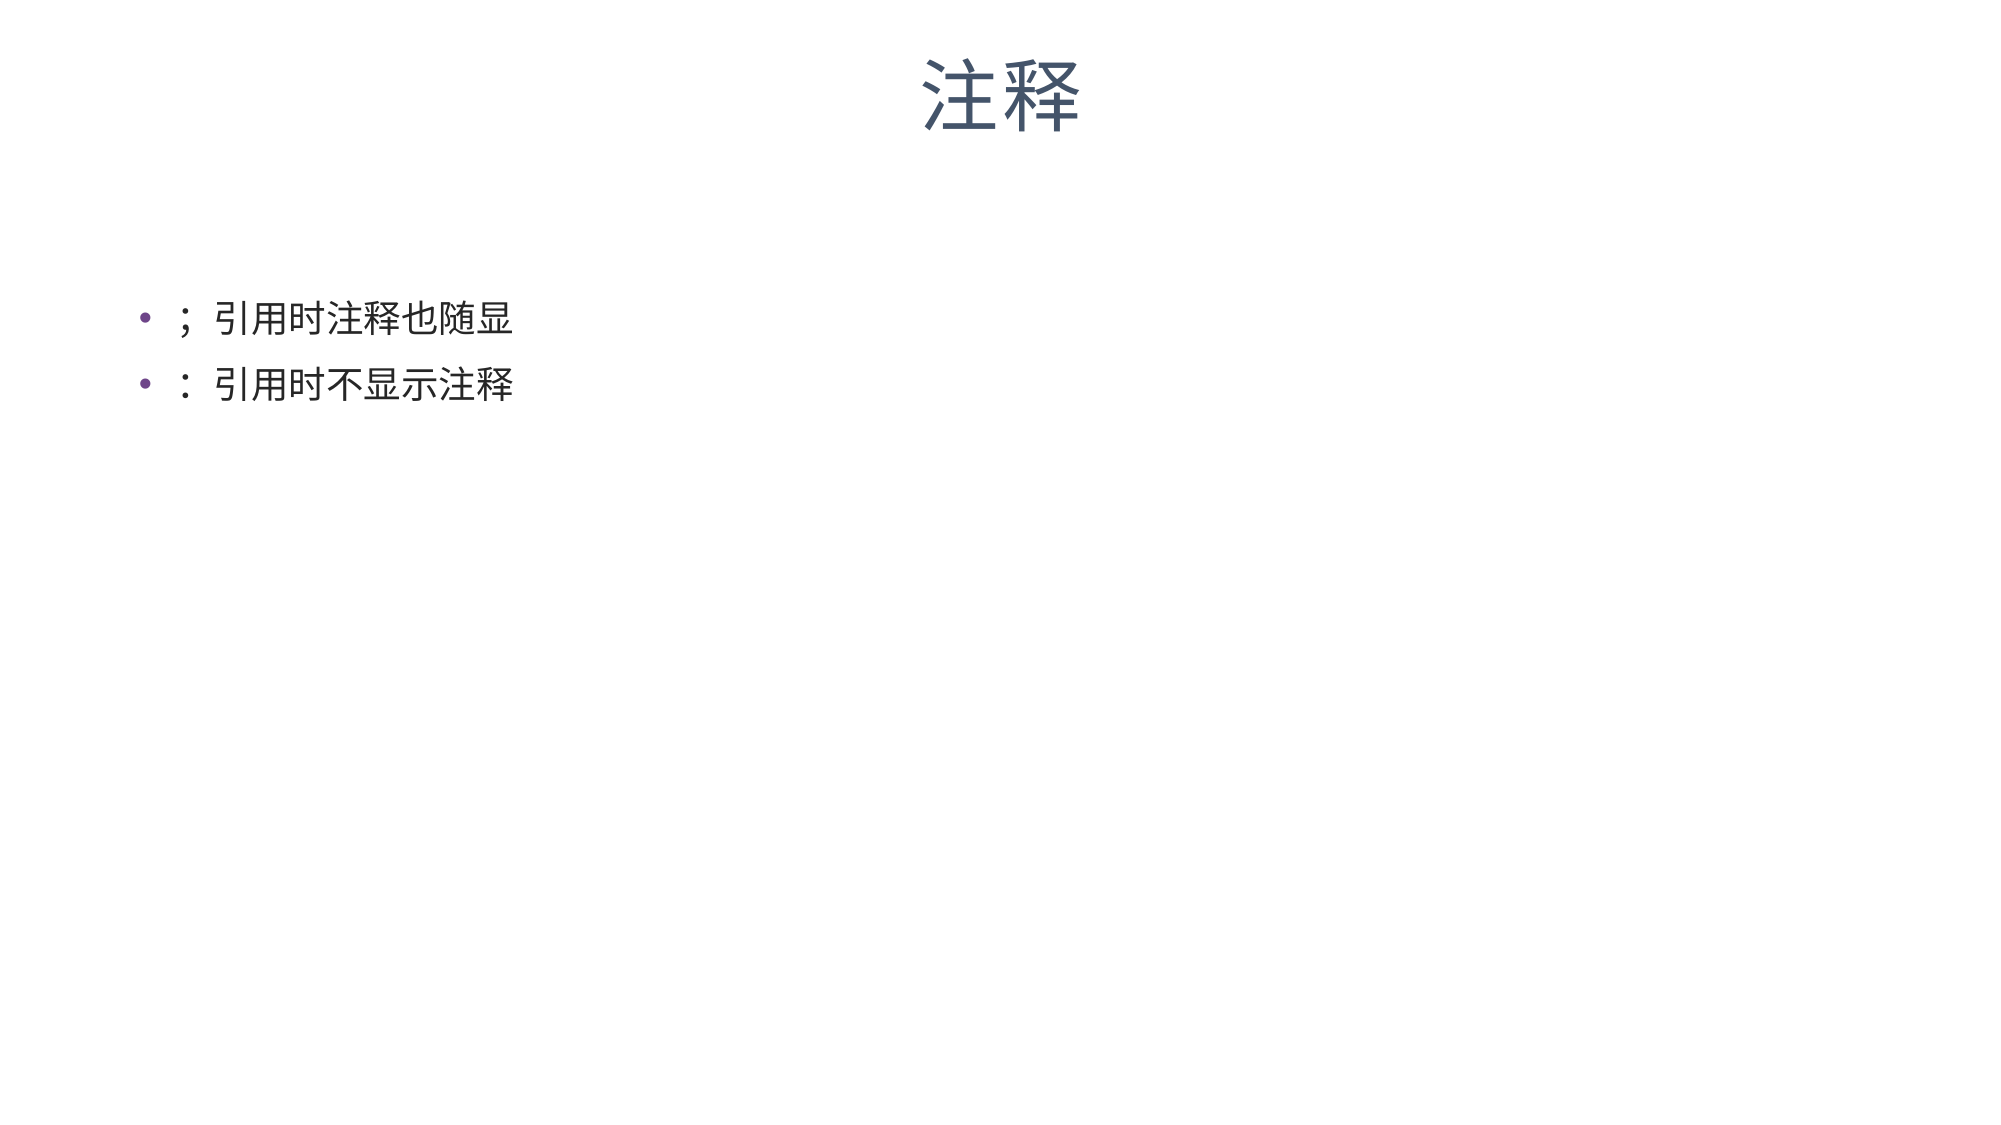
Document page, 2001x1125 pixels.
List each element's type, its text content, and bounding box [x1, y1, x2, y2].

list ；引用时注释也随显 ：引用时不显示注释 [123, 287, 1874, 988]
title 注释 [125, 50, 1876, 250]
